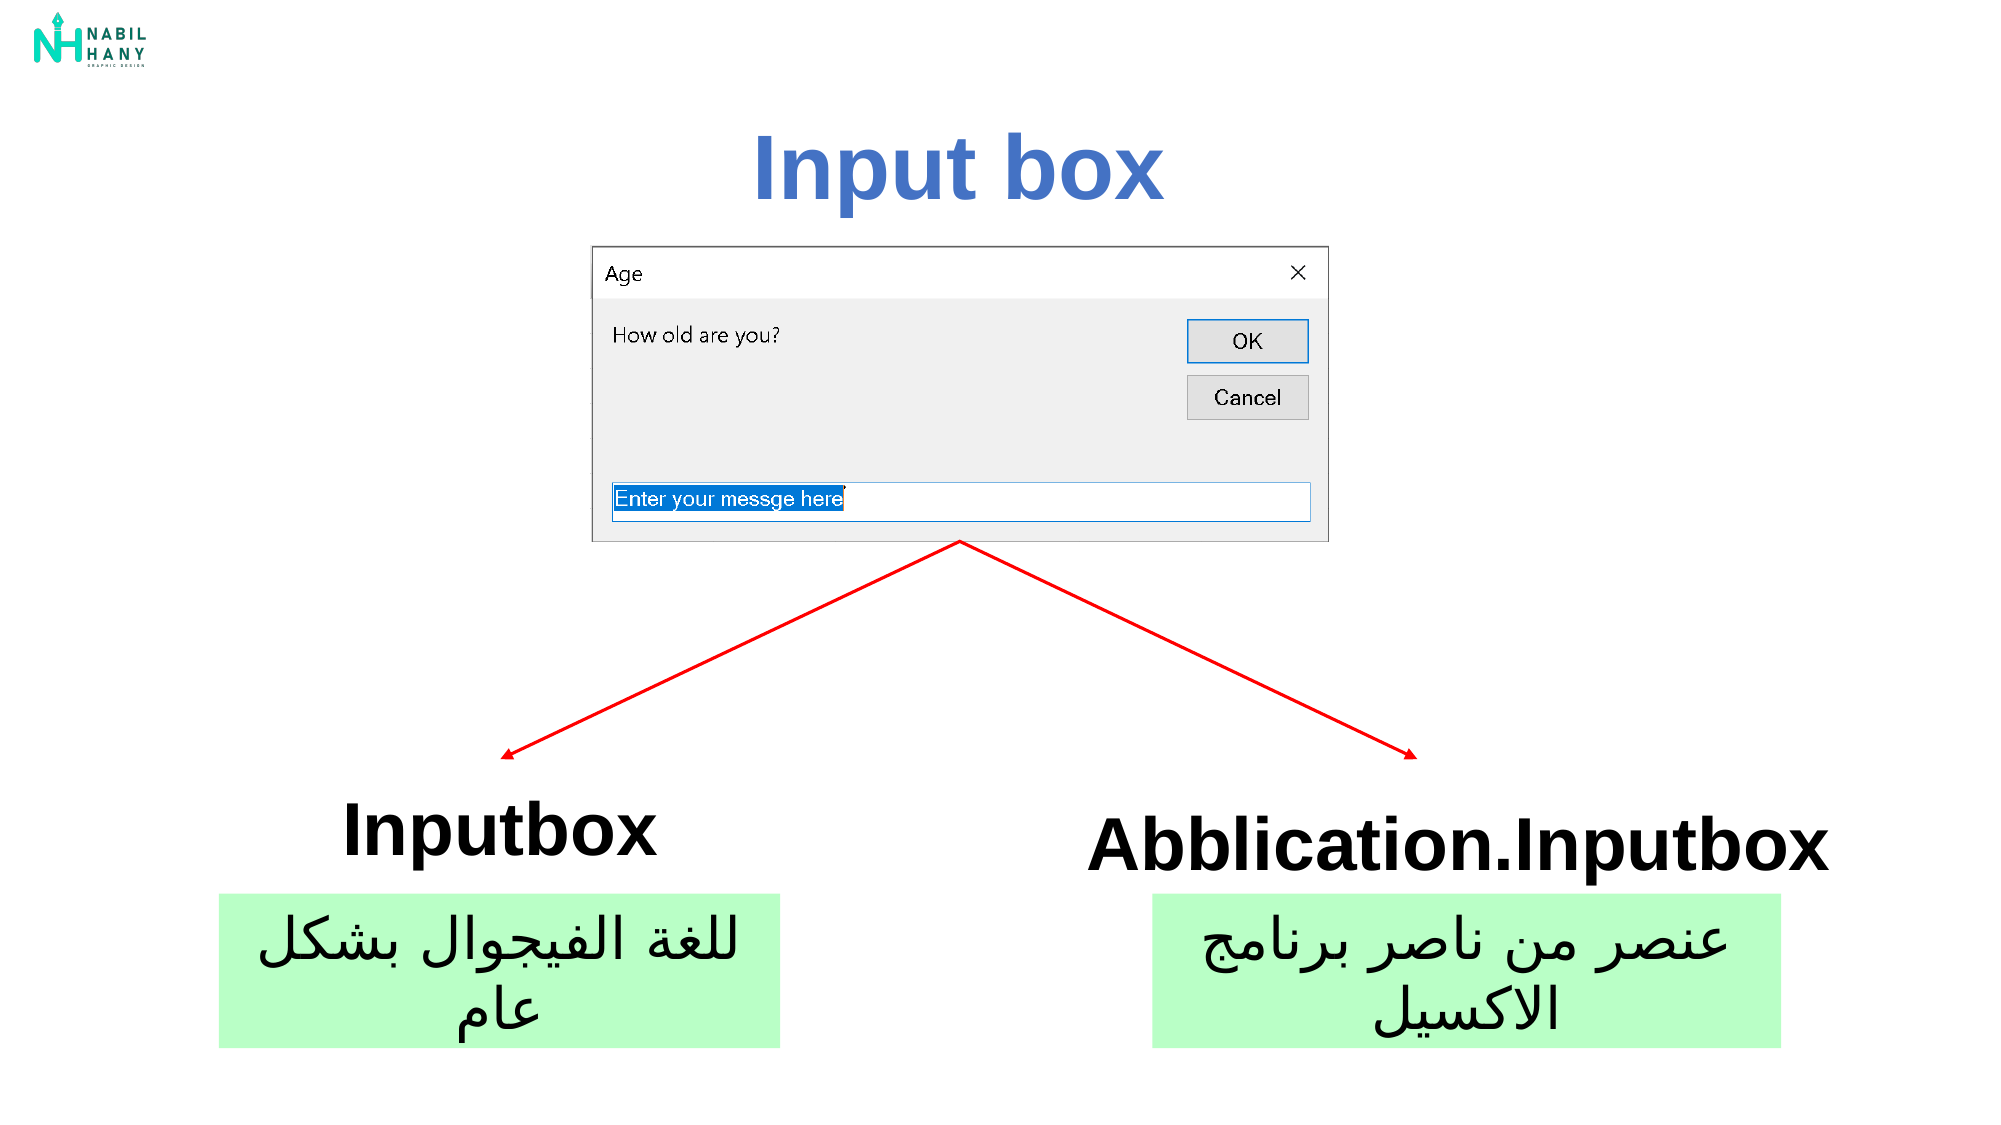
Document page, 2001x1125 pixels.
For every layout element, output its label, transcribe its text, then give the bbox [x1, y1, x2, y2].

text_box عنصر من ناصر برنامج الاكسيل [1152, 895, 1782, 1049]
picture [590, 245, 1329, 541]
text_box Input box [722, 100, 1196, 225]
picture [34, 5, 149, 68]
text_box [263, 541, 1856, 895]
text_box للغة الفيجوال بشكل عام [218, 893, 781, 1049]
